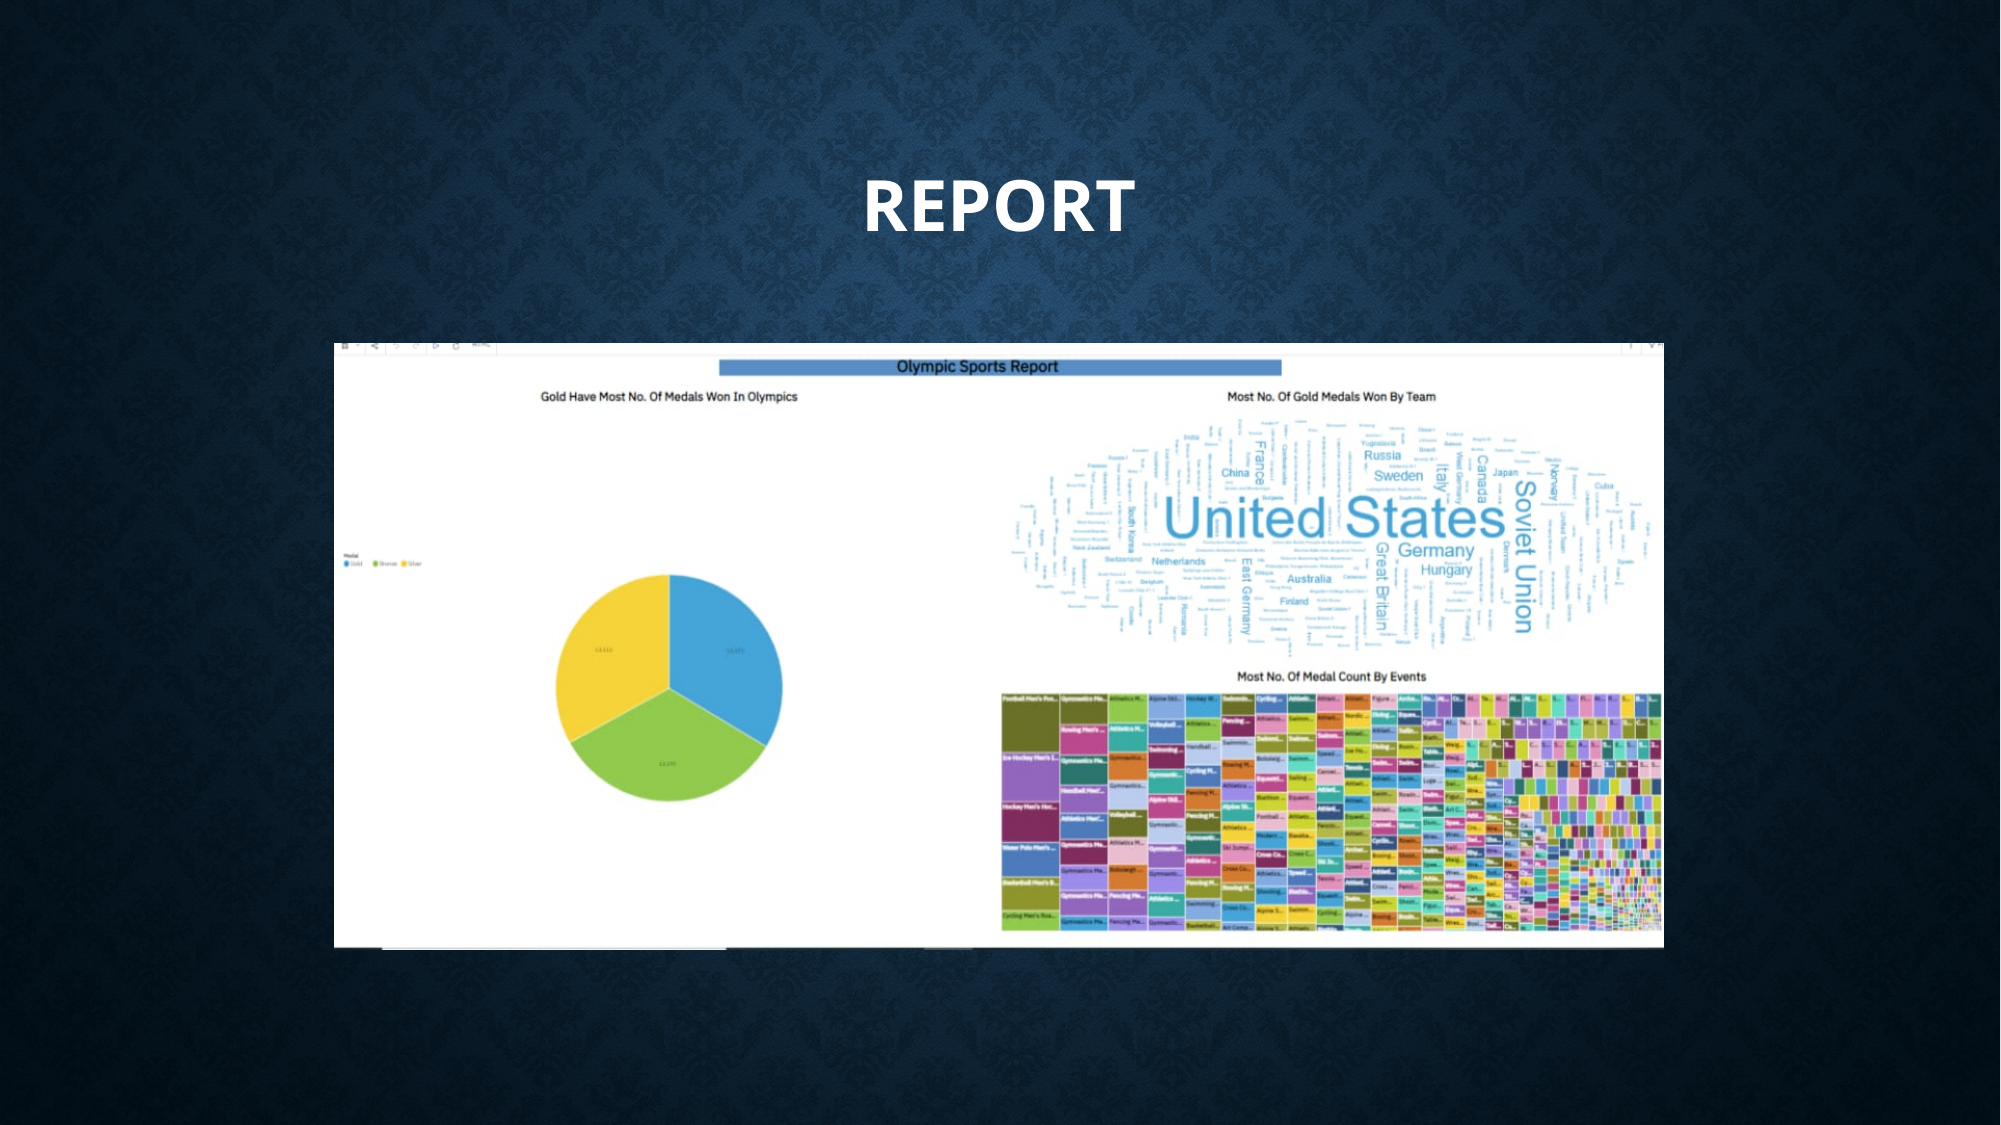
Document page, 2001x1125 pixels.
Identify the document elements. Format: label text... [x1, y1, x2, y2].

title REPORT [149, 99, 1849, 318]
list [334, 343, 1664, 951]
